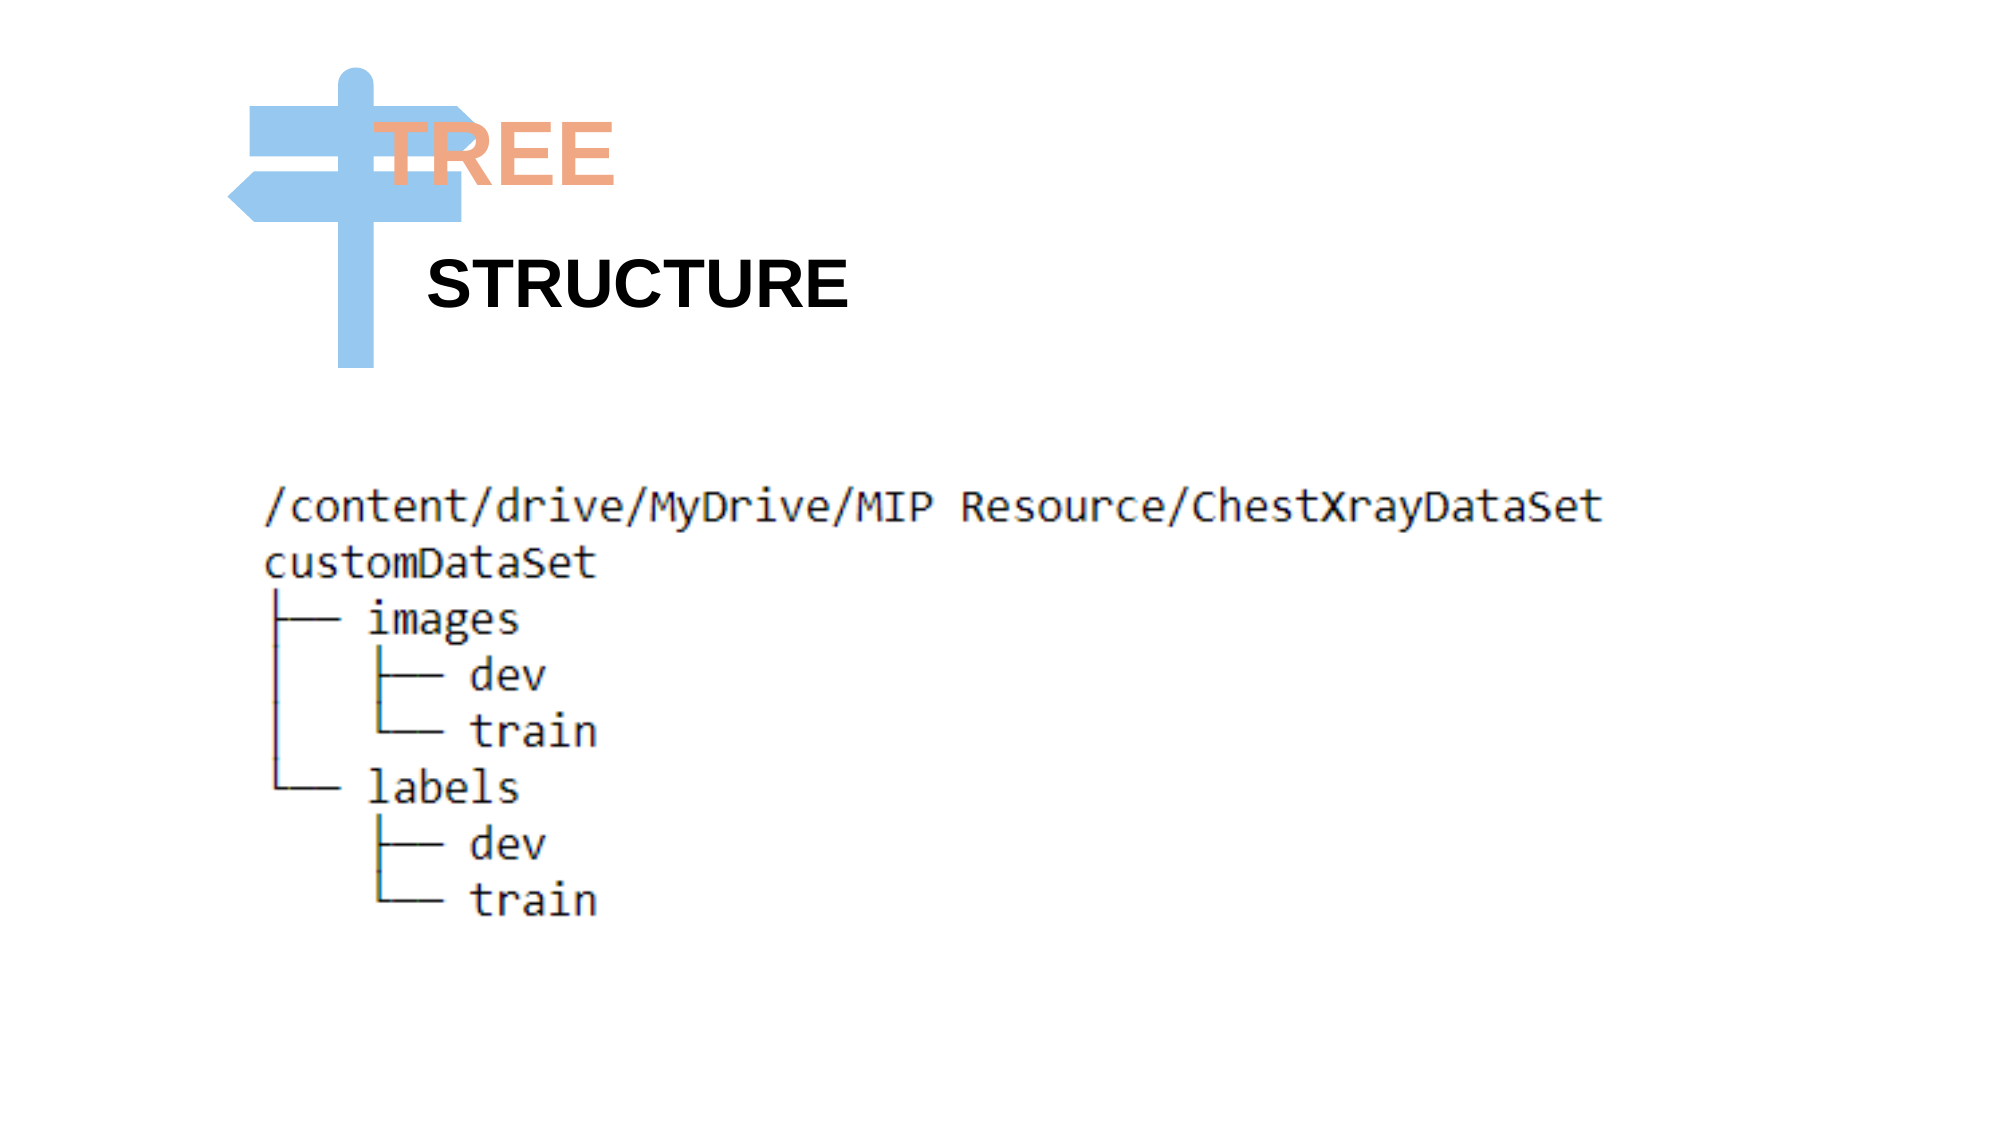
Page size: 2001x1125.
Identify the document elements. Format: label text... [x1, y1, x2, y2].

text_box [227, 177, 462, 368]
text_box [338, 67, 374, 87]
picture [227, 473, 1632, 955]
text_box STRUCTURE [411, 224, 930, 337]
list TREE [248, 87, 743, 210]
